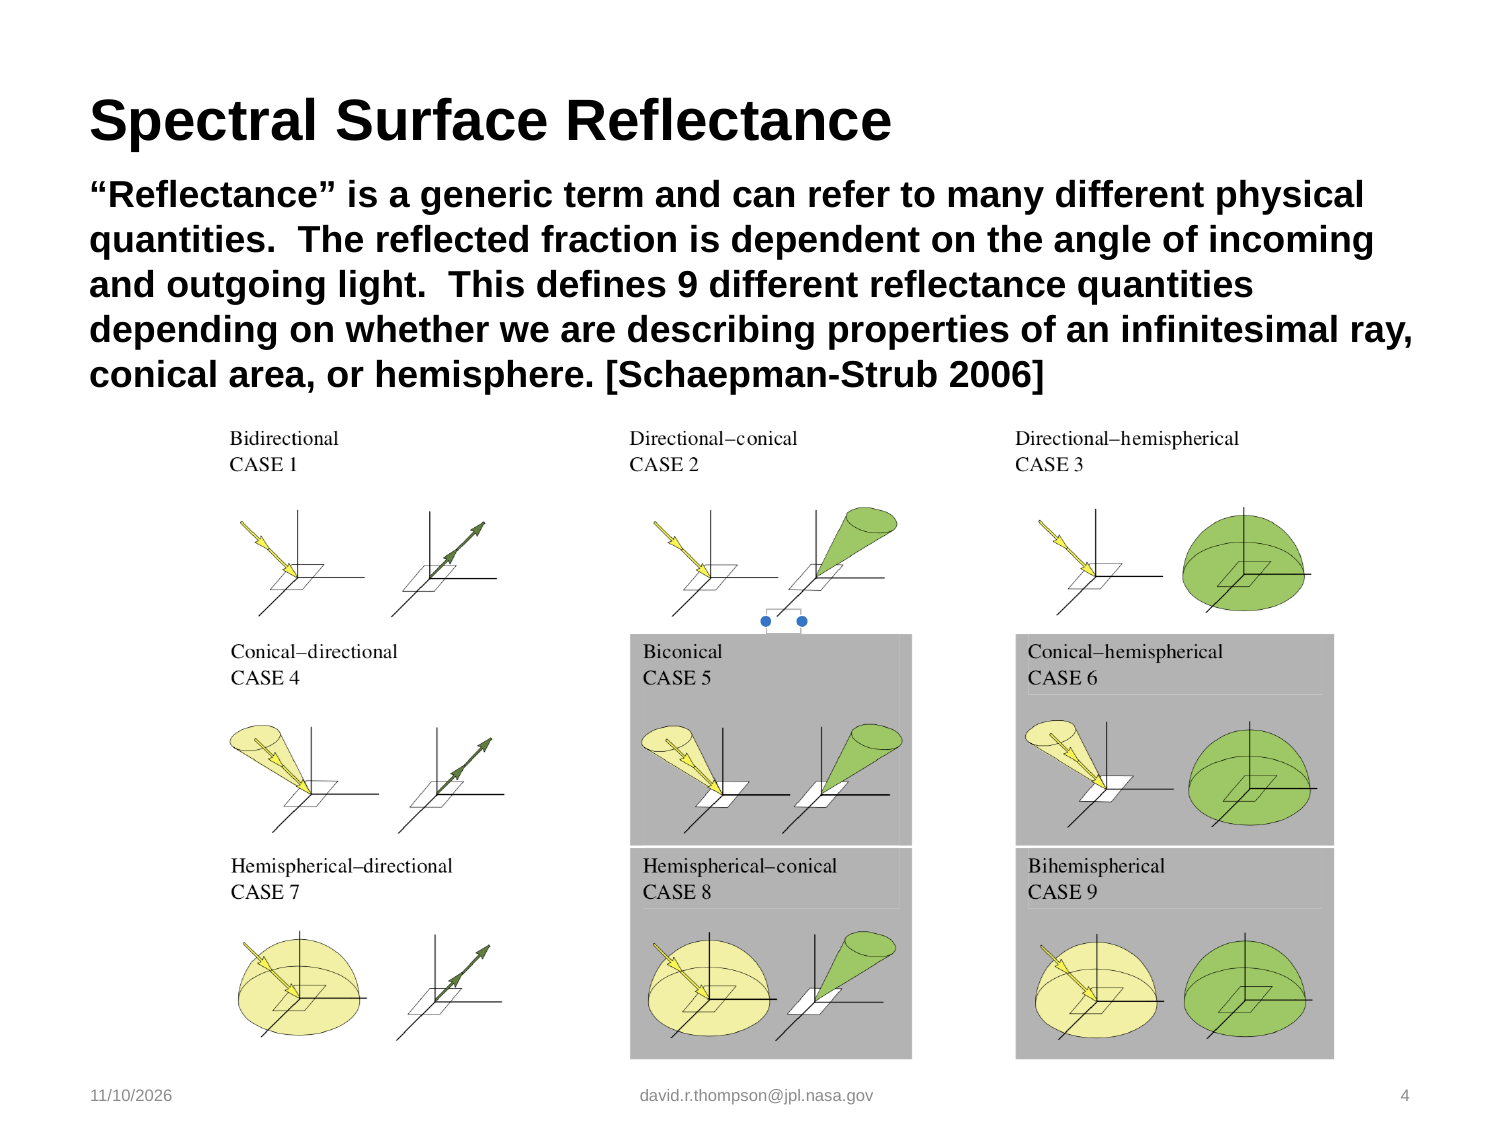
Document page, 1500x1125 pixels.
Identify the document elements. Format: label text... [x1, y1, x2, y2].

text_box “Reflectance” is a generic term and can refer to many different physical quantities. The reflected fraction is dependent on the angle of incoming and outgoing light. This defines 9 different reflectance quantities depending on whether we are describing properties of an infinitesimal ray, conical area, or hemisphere. [Schaepman-Strub 2006] [74, 162, 1452, 403]
slide_number 4 [1217, 1065, 1425, 1125]
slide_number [75, 1065, 297, 1125]
title Spectral Surface Reflectance [74, 74, 1425, 146]
footer david.r.thompson@jpl.nasa.gov [309, 1074, 1205, 1125]
picture [218, 421, 1342, 1066]
